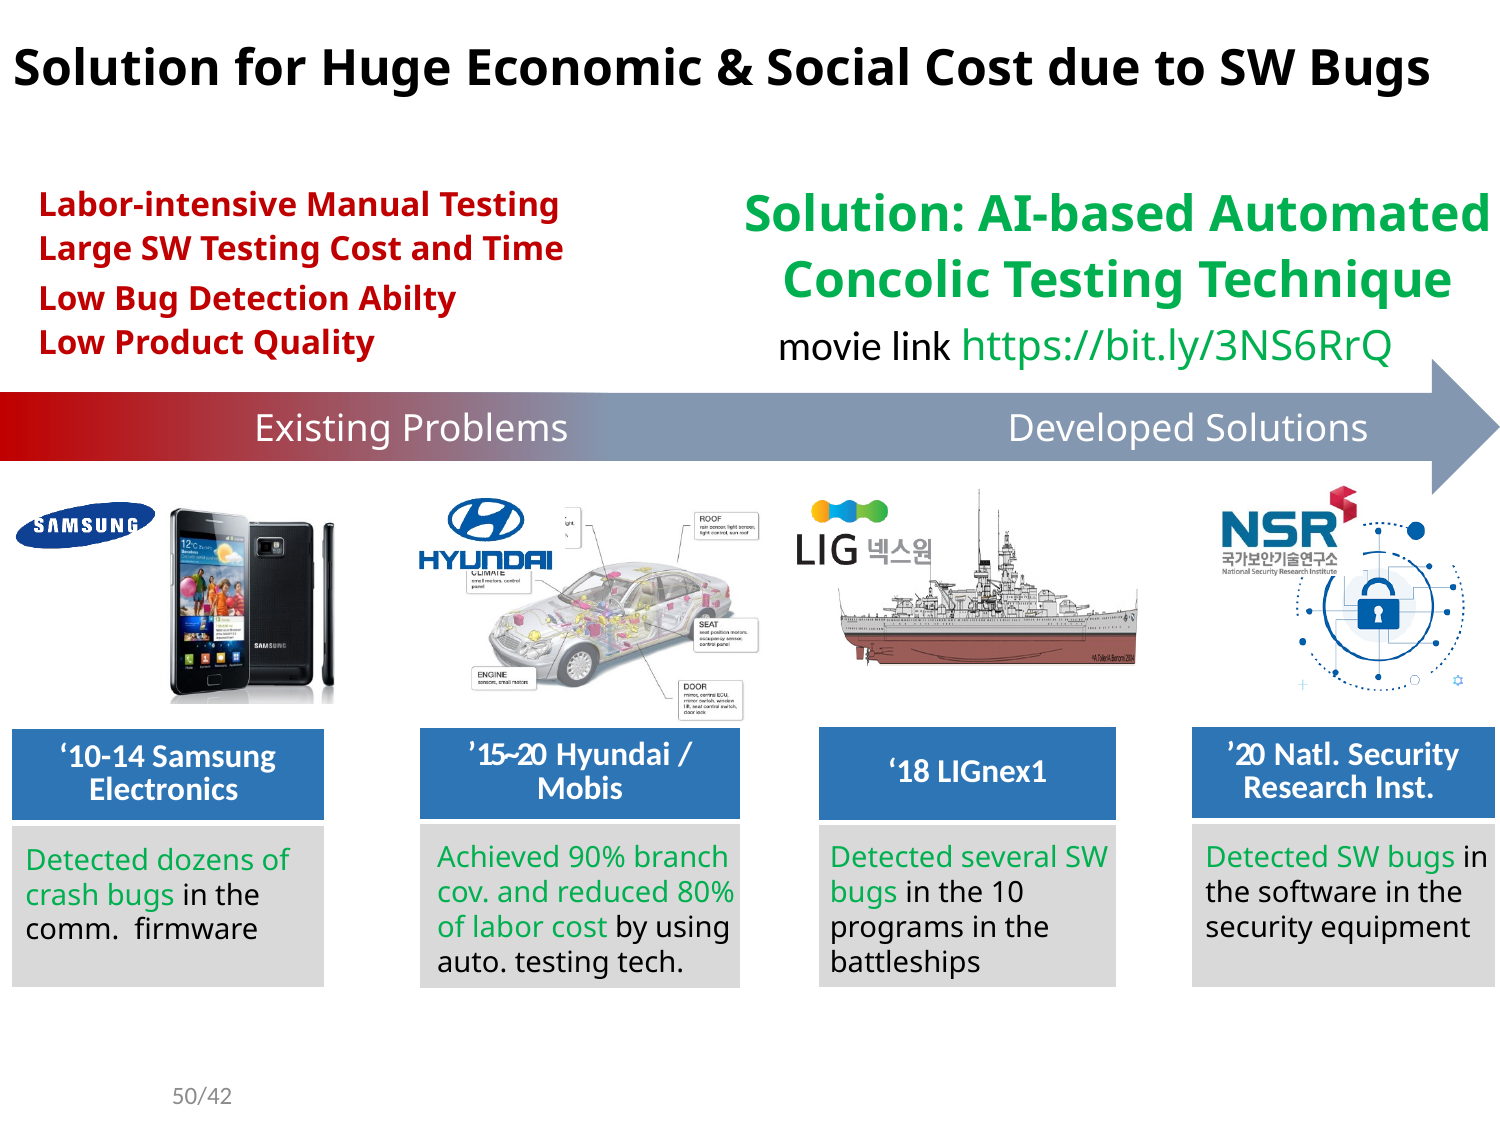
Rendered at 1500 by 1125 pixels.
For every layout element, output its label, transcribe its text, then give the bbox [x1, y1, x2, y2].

table_header ‘18 LIGnex1 [819, 727, 1116, 820]
text_box Solution for Huge Economic & Social Cost due to SW Bugs [0, 27, 1483, 103]
table_cell [1192, 824, 1495, 830]
text_box Detected several SW bugs in the 10 programs in the battleships [815, 830, 1165, 986]
table_cell [1192, 951, 1495, 987]
table_cell [12, 954, 324, 987]
table_header ‘10-14 Samsung Electronics [12, 729, 324, 820]
table_header ’15~20 Hyundai /Mobis [420, 728, 740, 819]
text_box Achieved 90% branch cov. and reduced 80% of labor cost by using auto. testing tech. [422, 830, 759, 986]
text_box movie link https://bit.ly/3NS6RrQ [763, 311, 1409, 384]
picture [465, 496, 762, 729]
text_box Existing Problems Developed Solutions [0, 358, 1500, 495]
picture [1217, 482, 1469, 703]
text_box Detected dozens of crash bugs in the comm. firmware [10, 833, 372, 954]
table_header ’20 Natl. Security Research Inst. [1192, 727, 1495, 818]
picture [796, 487, 1138, 666]
text_box Solution: AI-based Automated Concolic Testing Technique [543, 163, 1500, 341]
text_box Detected SW bugs in the software in the security equipment [1190, 830, 1500, 951]
table_cell [12, 826, 324, 833]
text_box Labor-intensive Manual Testing Large SW Testing Cost and Time Low Bug Detection Abilty Low Product Quality [25, 166, 585, 386]
table_cell [420, 824, 740, 988]
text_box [406, 443, 564, 626]
table_cell [819, 825, 1116, 830]
picture [6, 446, 351, 704]
